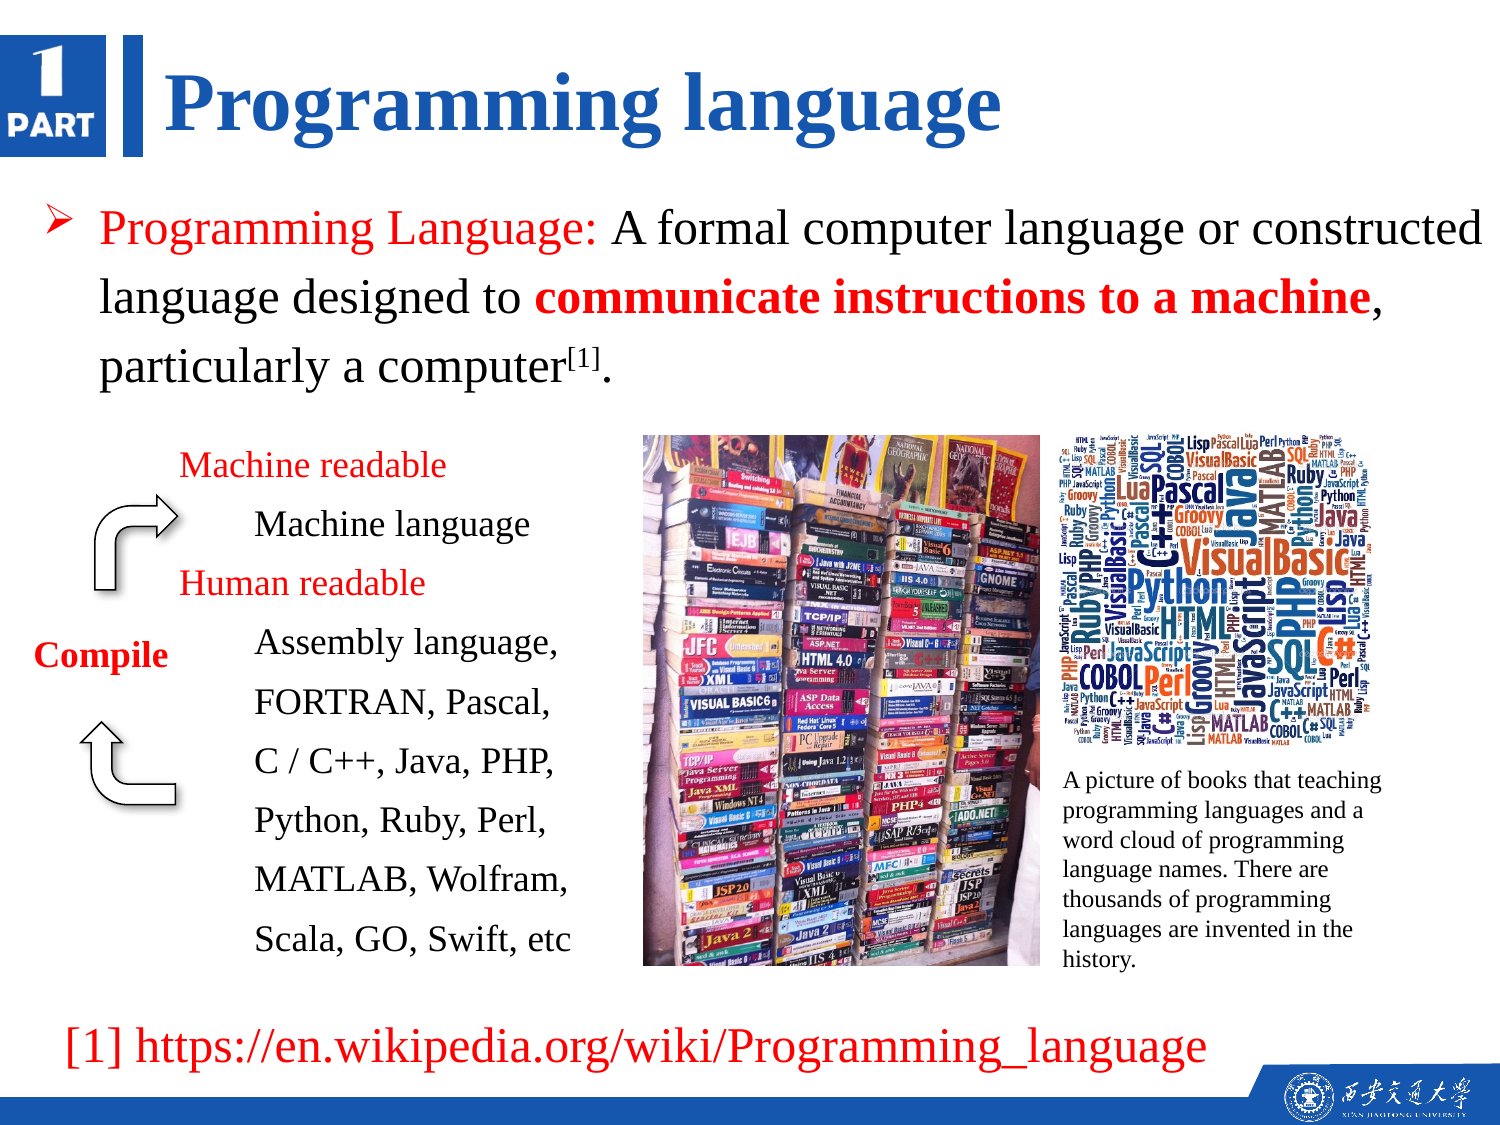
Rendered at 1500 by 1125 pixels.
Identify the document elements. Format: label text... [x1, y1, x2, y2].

text_box Programming Language: A formal computer language or constructed language designed to communicate instructions to a machine, particularly a computer[1]. [0, 178, 1500, 394]
picture [0, 0, 120, 166]
picture [1053, 431, 1377, 750]
text_box A picture of books that teaching programming languages and a word cloud of programming language names. There are thousands of programming languages are invented in the history. [1047, 755, 1412, 981]
picture [643, 435, 1040, 966]
text_box Machine readable Machine language Human readable Assembly language, FORTRAN, Pascal, C / C++, Java, PHP, Python, Ruby, Perl, MATLAB, Wolfram, Scala, GO, Swift, etc [136, 425, 653, 1076]
text_box Programming language [149, 43, 1467, 150]
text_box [17, 495, 185, 805]
text_box [1] https://en.wikipedia.org/wiki/Programming_language [49, 1005, 1232, 1081]
